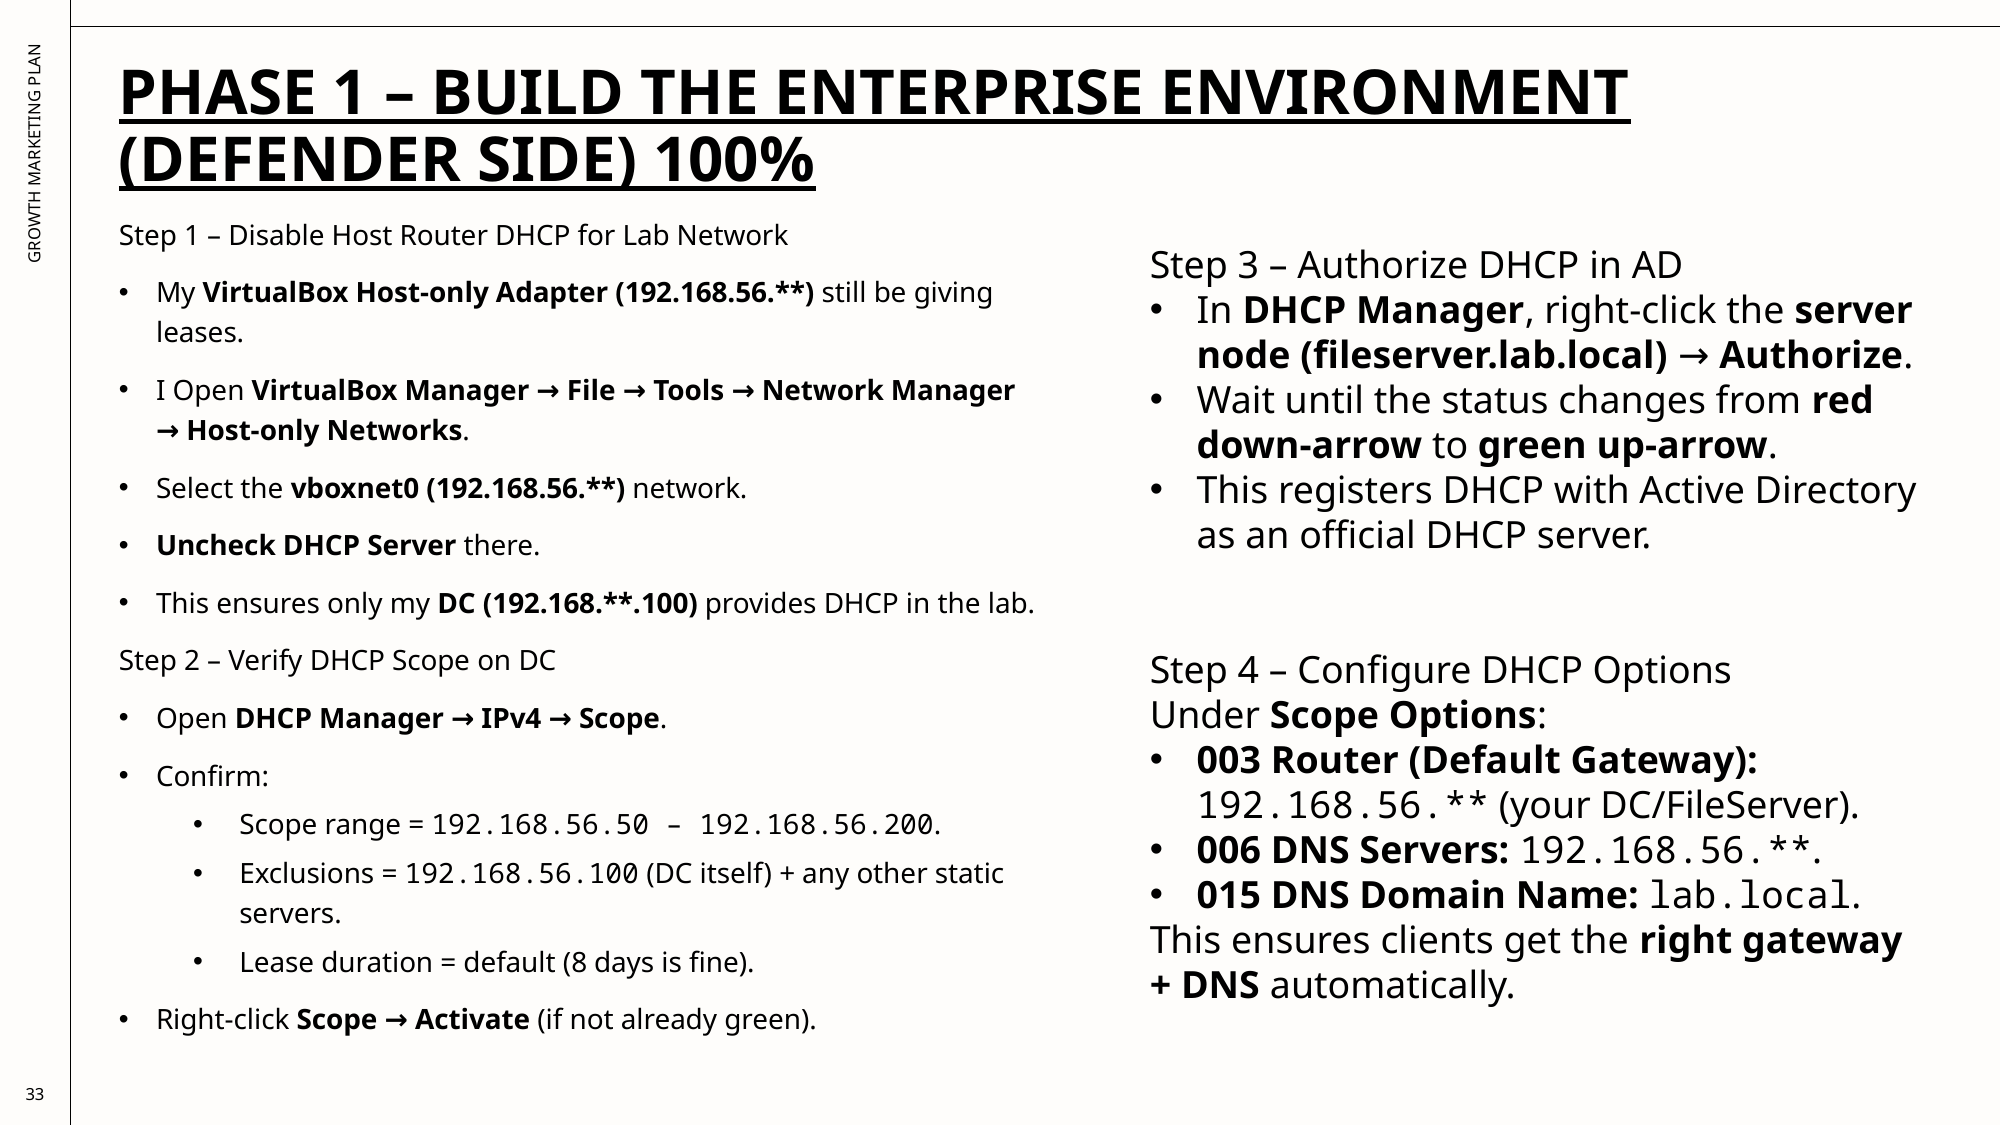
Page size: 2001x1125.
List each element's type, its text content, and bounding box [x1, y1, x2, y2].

footer GROWTH MARKETING PLAN [0, 28, 71, 778]
slide_number 33 [0, 1065, 71, 1125]
list Step 1 – Disable Host Router DHCP for Lab Network My VirtualBox Host-only Adapter (192.168.56.**) still be giving leases. I Open VirtualBox Manager → File → Tools → Network Manager → Host-only Networks. Select the vboxnet0 (192.168.56.**) network. Uncheck DHCP Server there. This ensures only my DC (192.168.**.100) provides DHCP in the lab. Step 2 – Verify DHCP Scope on DC Open DHCP Manager → IPv4 → Scope. Confirm: Scope range = 192.168.56.50 – 192.168.56.200. Exclusions = 192.168.56.100 (DC itself) + any other static servers. Lease duration = default (8 days is fine). Right-click Scope → Activate (if not already green). [103, 203, 1057, 1066]
title Phase 1 – Build the Enterprise Environment (Defender side) 100% [103, 53, 1941, 204]
text_box Step 3 – Authorize DHCP in AD In DHCP Manager, right-click the server node (fileserver.lab.local) → Authorize. Wait until the status changes from red down-arrow to green up-arrow. This registers DHCP with Active Directory as an official DHCP server. Step 4 – Configure DHCP Options Under Scope Options: 003 Router (Default Gateway): 192.168.56.** (your DC/FileServer). 006 DNS Servers: 192.168.56.**. 015 DNS Domain Name: lab.local. This ensures clients get the right gateway + DNS automatically. [1134, 233, 1944, 1059]
